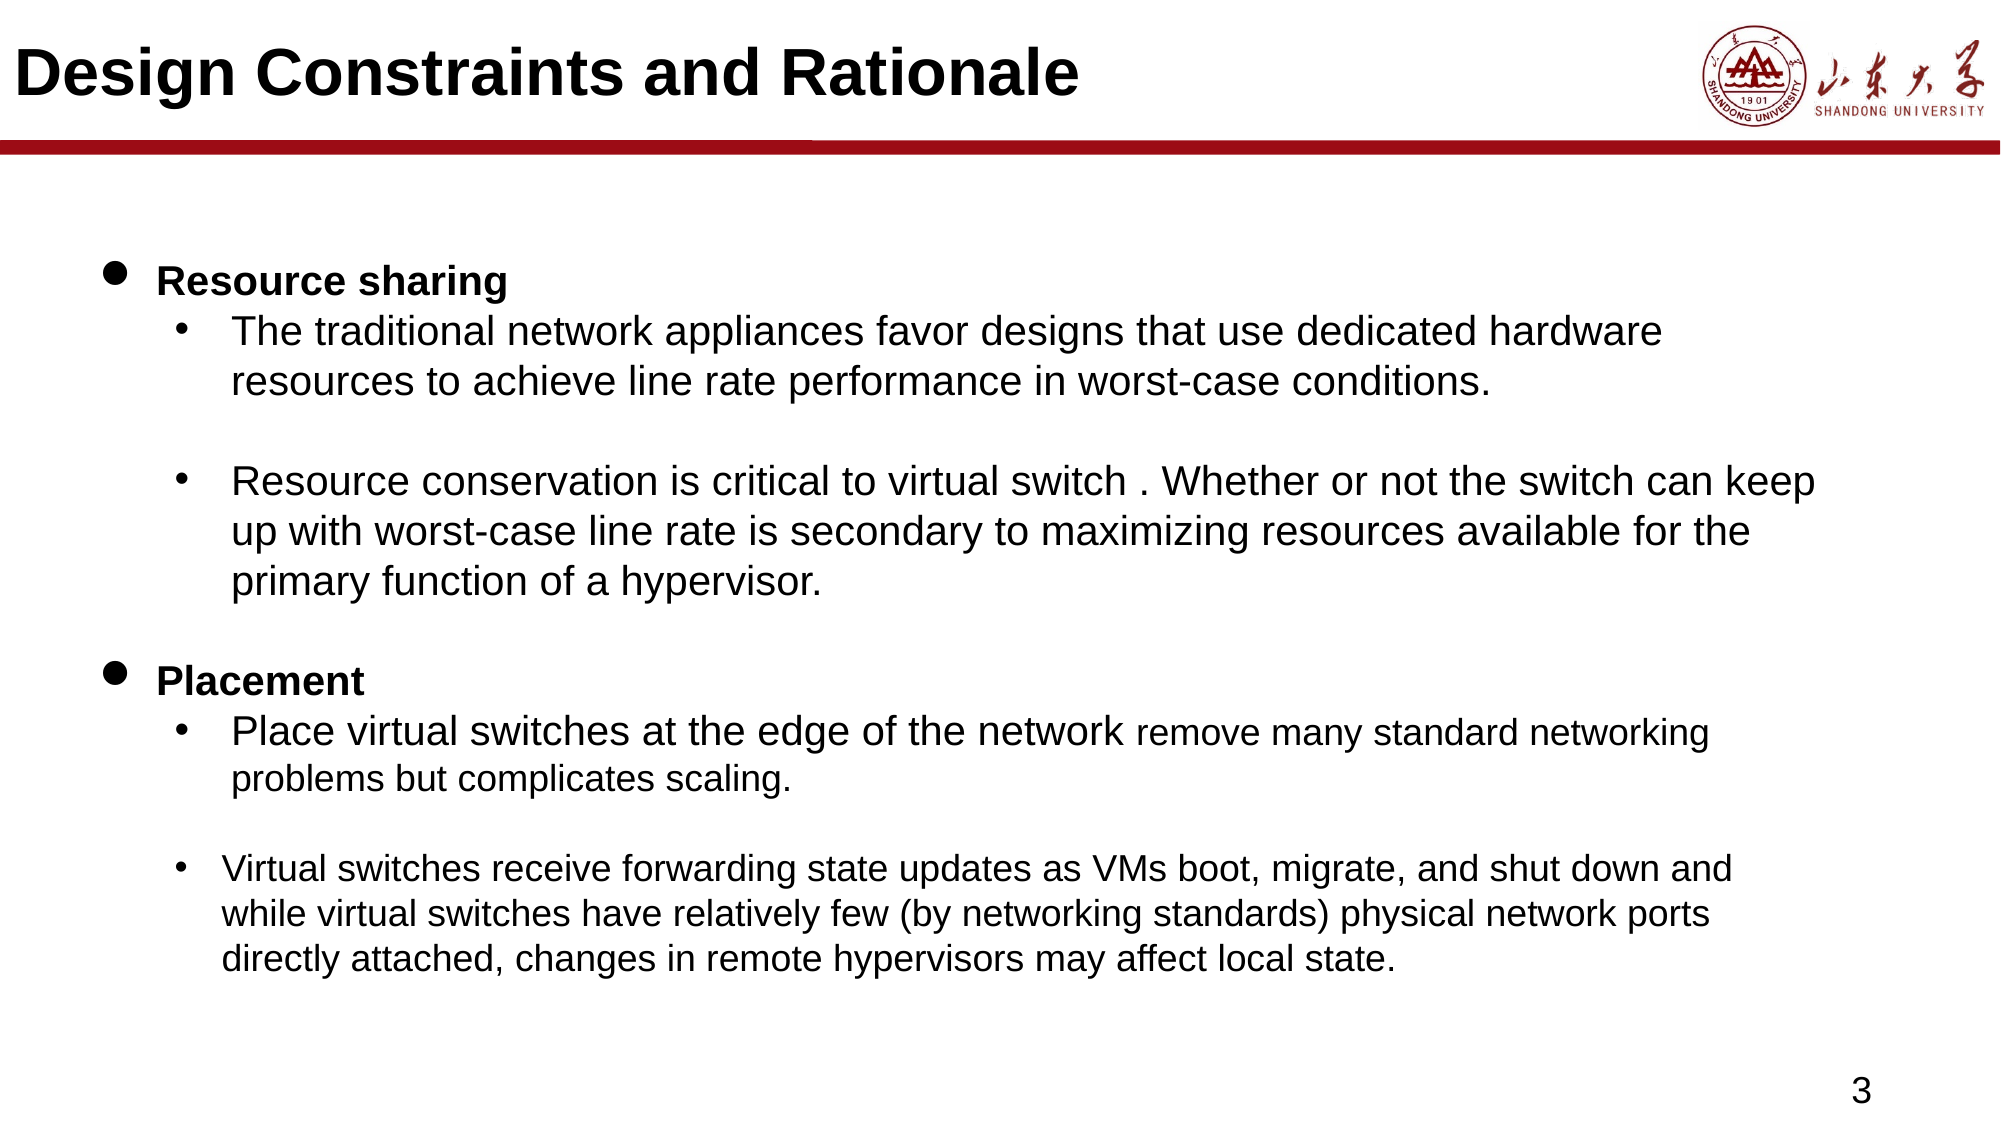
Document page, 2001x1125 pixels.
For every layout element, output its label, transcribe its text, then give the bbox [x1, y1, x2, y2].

text_box Resource sharing The traditional network appliances favor designs that use dedicated hardware resources to achieve line rate performance in worst-case conditions. Resource conservation is critical to virtual switch . Whether or not the switch can keep up with worst-case line rate is secondary to maximizing resources available for the primary function of a hypervisor. Placement Place virtual switches at the edge of the network remove many standard networking problems but complicates scaling. Virtual switches receive forwarding state updates as VMs boot, migrate, and shut down and while virtual switches have relatively few (by networking standards) physical network ports directly attached, changes in remote hypervisors may affect local state. [84, 246, 1837, 987]
title Design Constraints and Rationale [0, 31, 2000, 144]
picture [1698, 21, 1810, 31]
slide_number 3 [1836, 1058, 2000, 1125]
